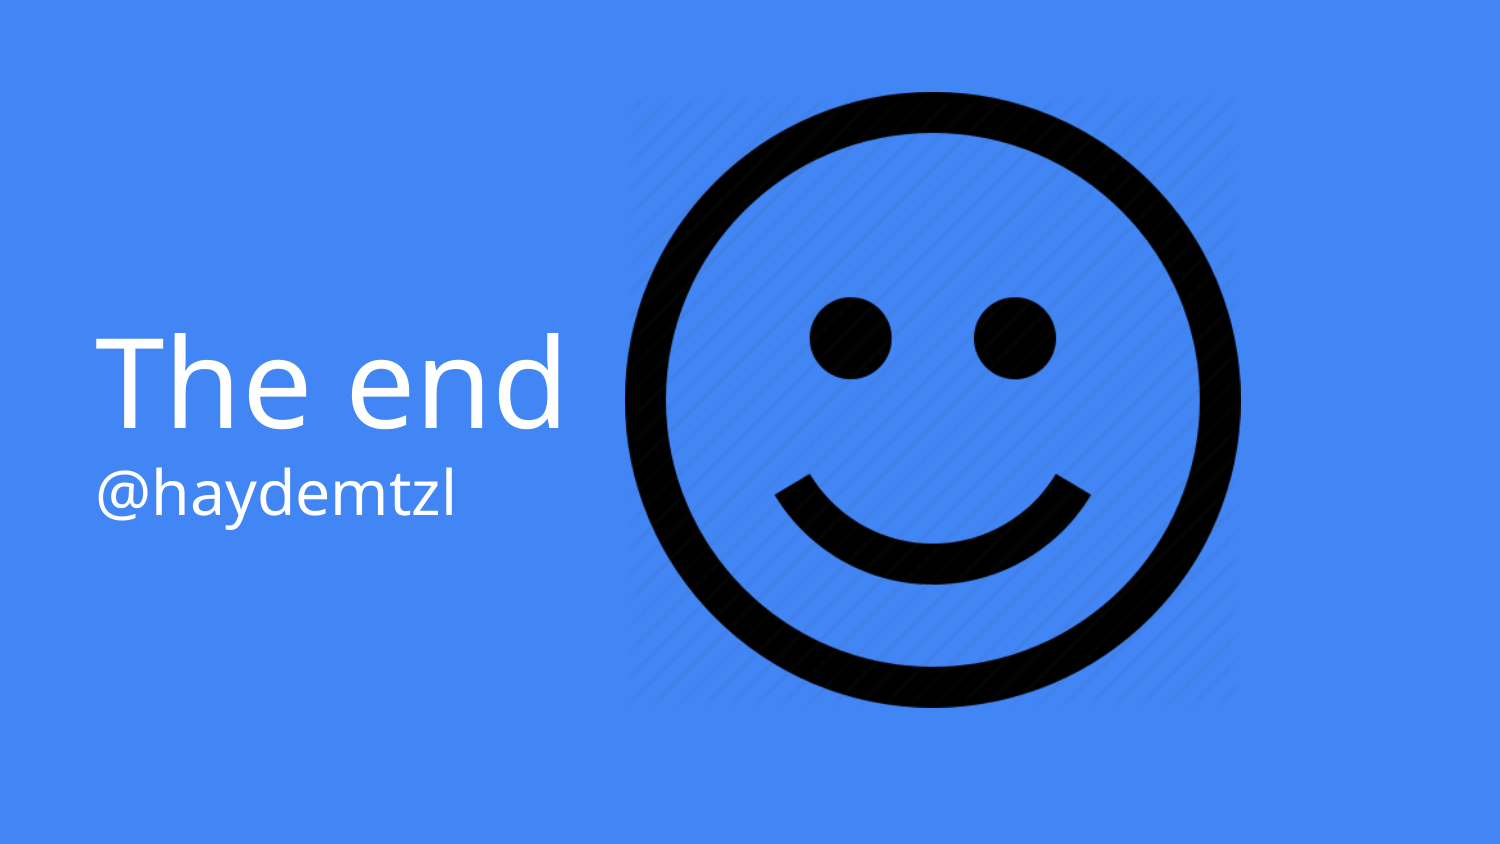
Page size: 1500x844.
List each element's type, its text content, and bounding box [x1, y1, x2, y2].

picture [625, 92, 1241, 708]
title The end @haydemtzl [80, 80, 1102, 752]
